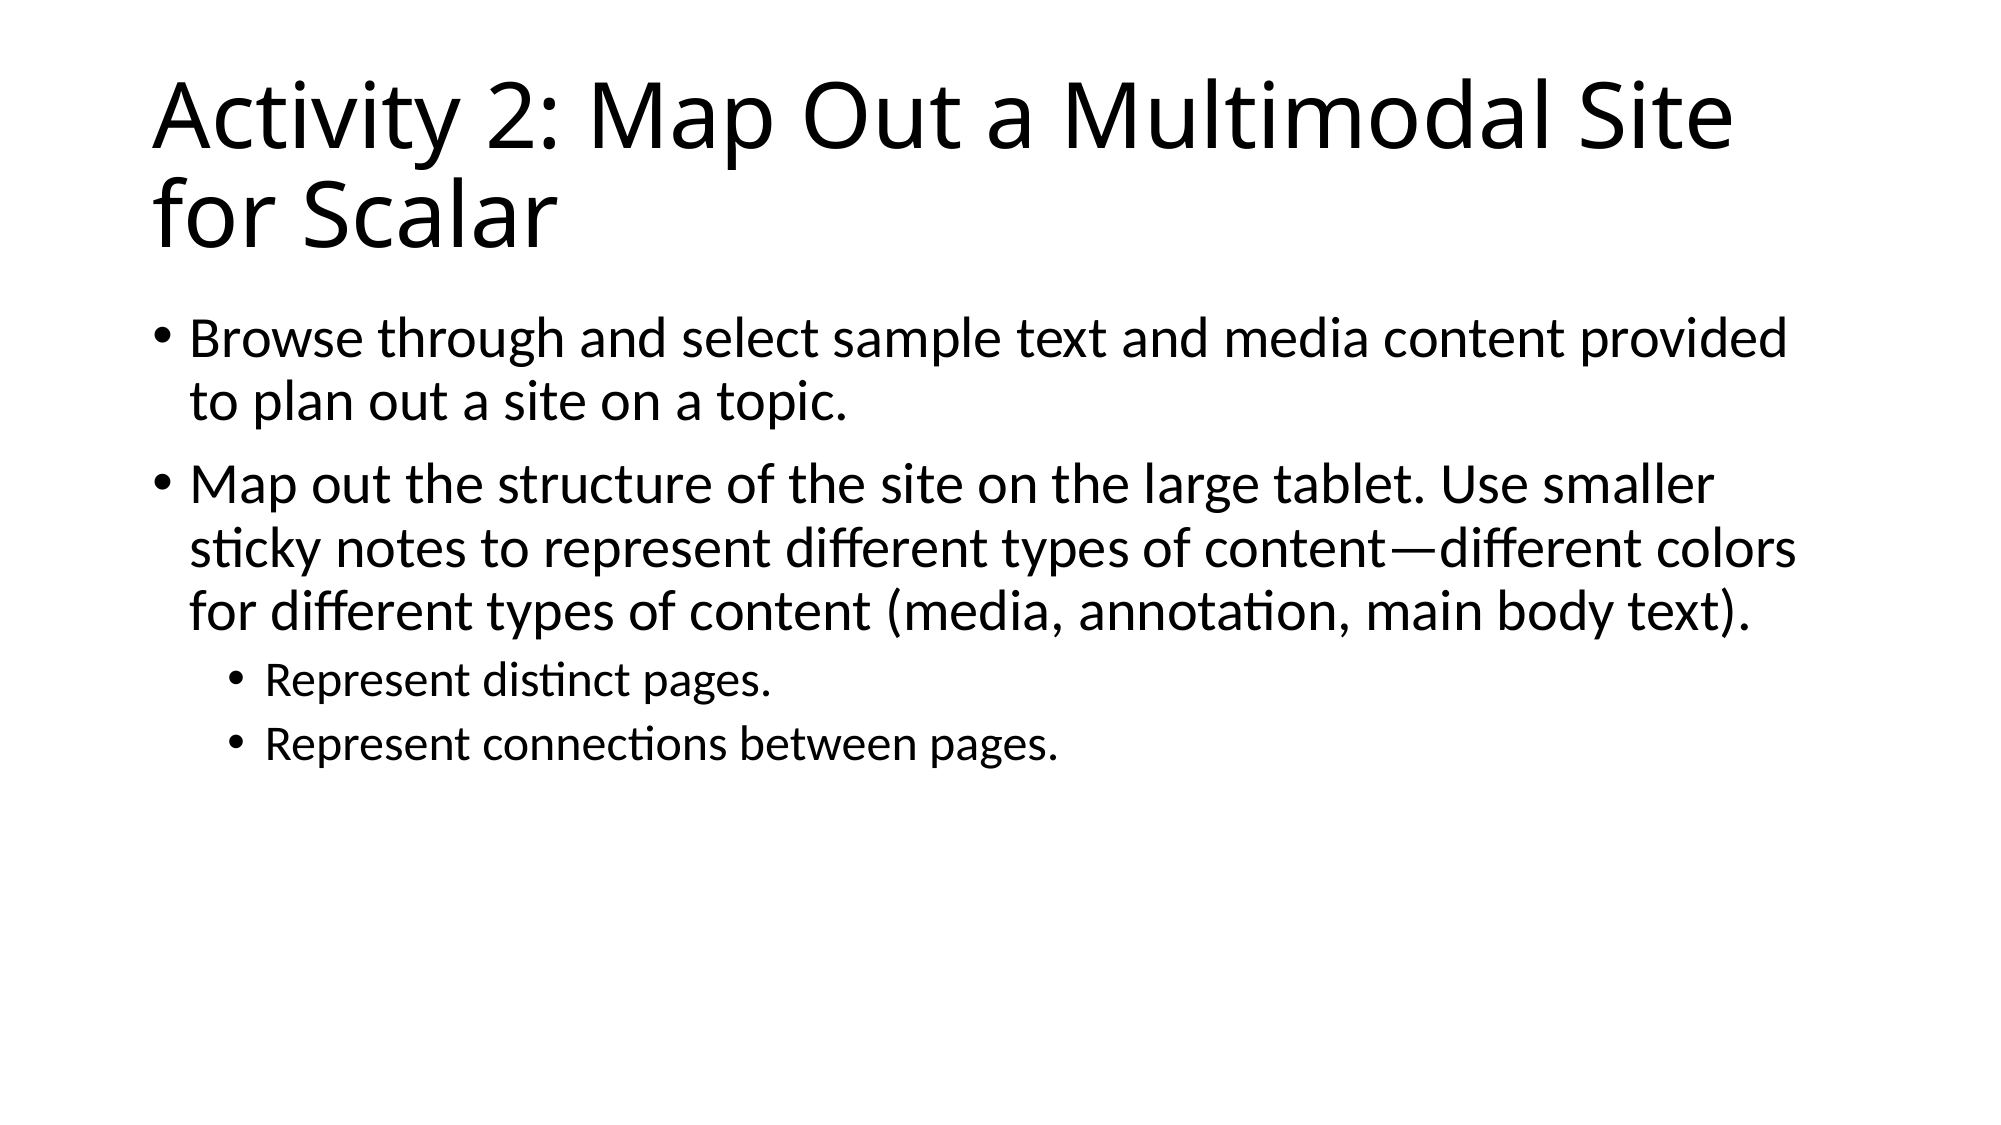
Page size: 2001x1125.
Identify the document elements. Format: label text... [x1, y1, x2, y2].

title Activity 2: Map Out a Multimodal Site for Scalar [137, 59, 1863, 278]
list Browse through and select sample text and media content provided to plan out a site on a topic. Map out the structure of the site on the large tablet. Use smaller sticky notes to represent different types of content—different colors for different types of content (media, annotation, main body text). Represent distinct pages. Represent connections between pages. [137, 299, 1863, 1014]
